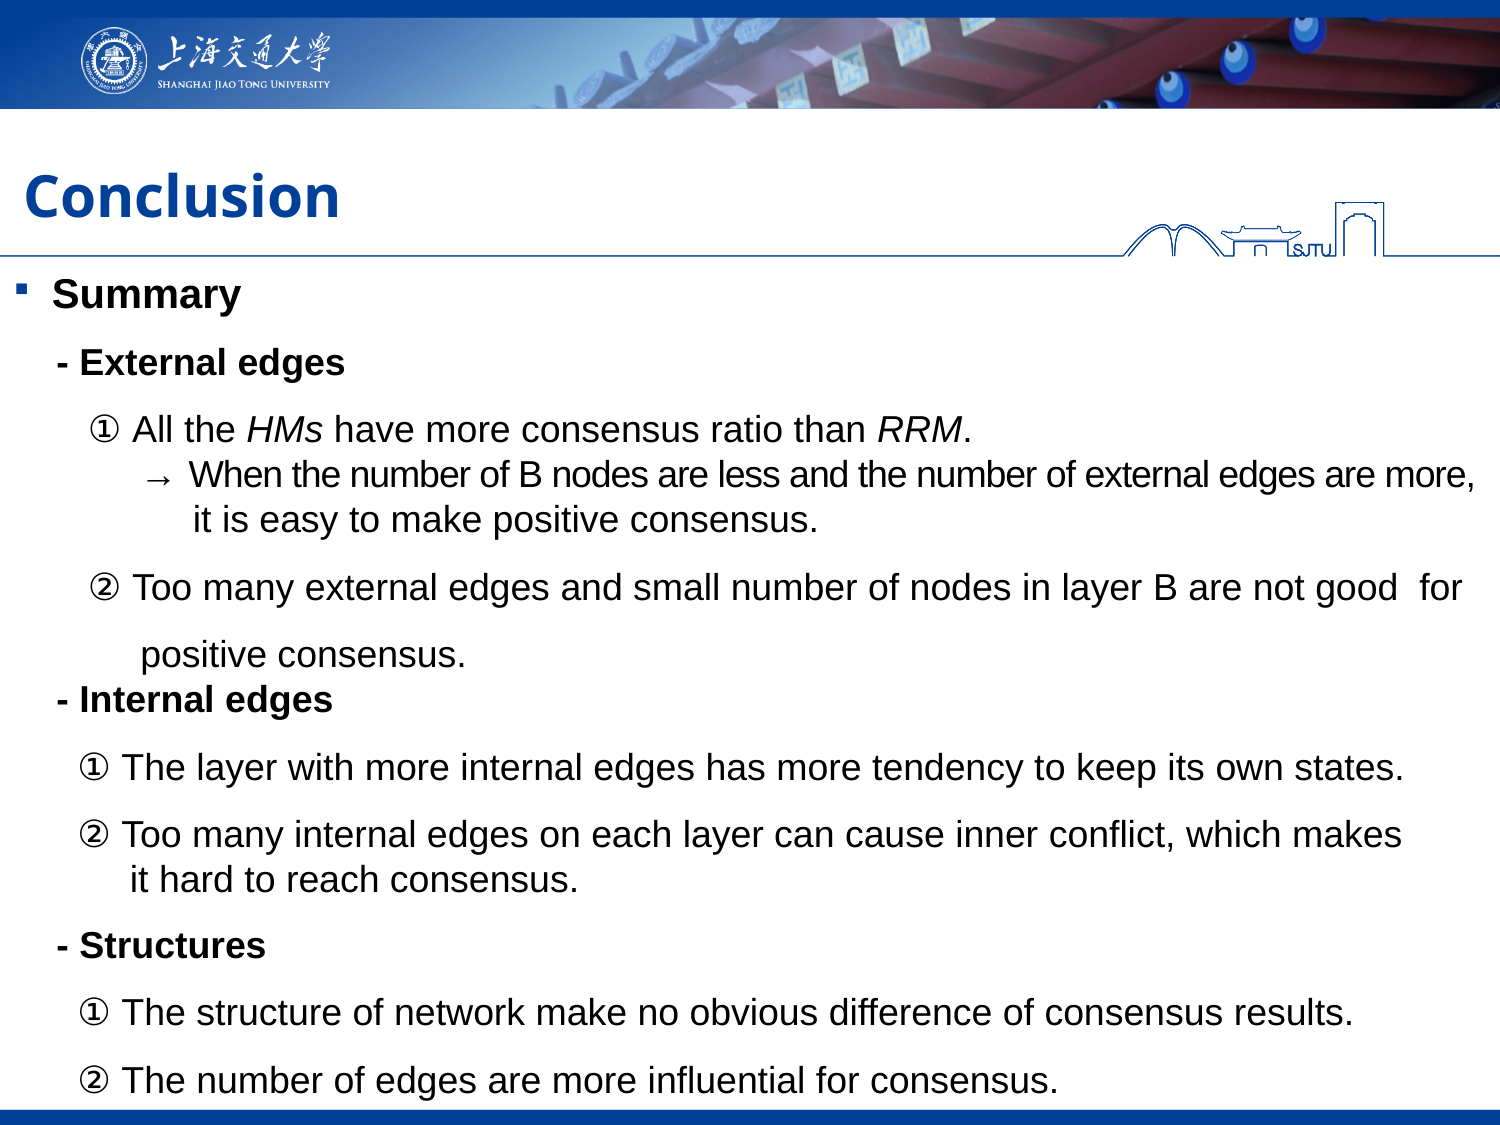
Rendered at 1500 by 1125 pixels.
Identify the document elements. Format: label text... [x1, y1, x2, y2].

picture [0, 18, 1500, 109]
title Conclusion [8, 151, 1382, 246]
text_box Summary - External edges ① All the HMs have more consensus ratio than RRM. → When the number of B nodes are less and the number of external edges are more, it is easy to make positive consensus. ② Too many external edges and small number of nodes in layer B are not good for positive consensus. - Internal edges ① The layer with more internal edges has more tendency to keep its own states. ② Too many internal edges on each layer can cause inner conflict, which makes it hard to reach consensus. - Structures ① The structure of network make no obvious difference of consensus results. ② The number of edges are more influential for consensus. [0, 259, 1498, 1125]
